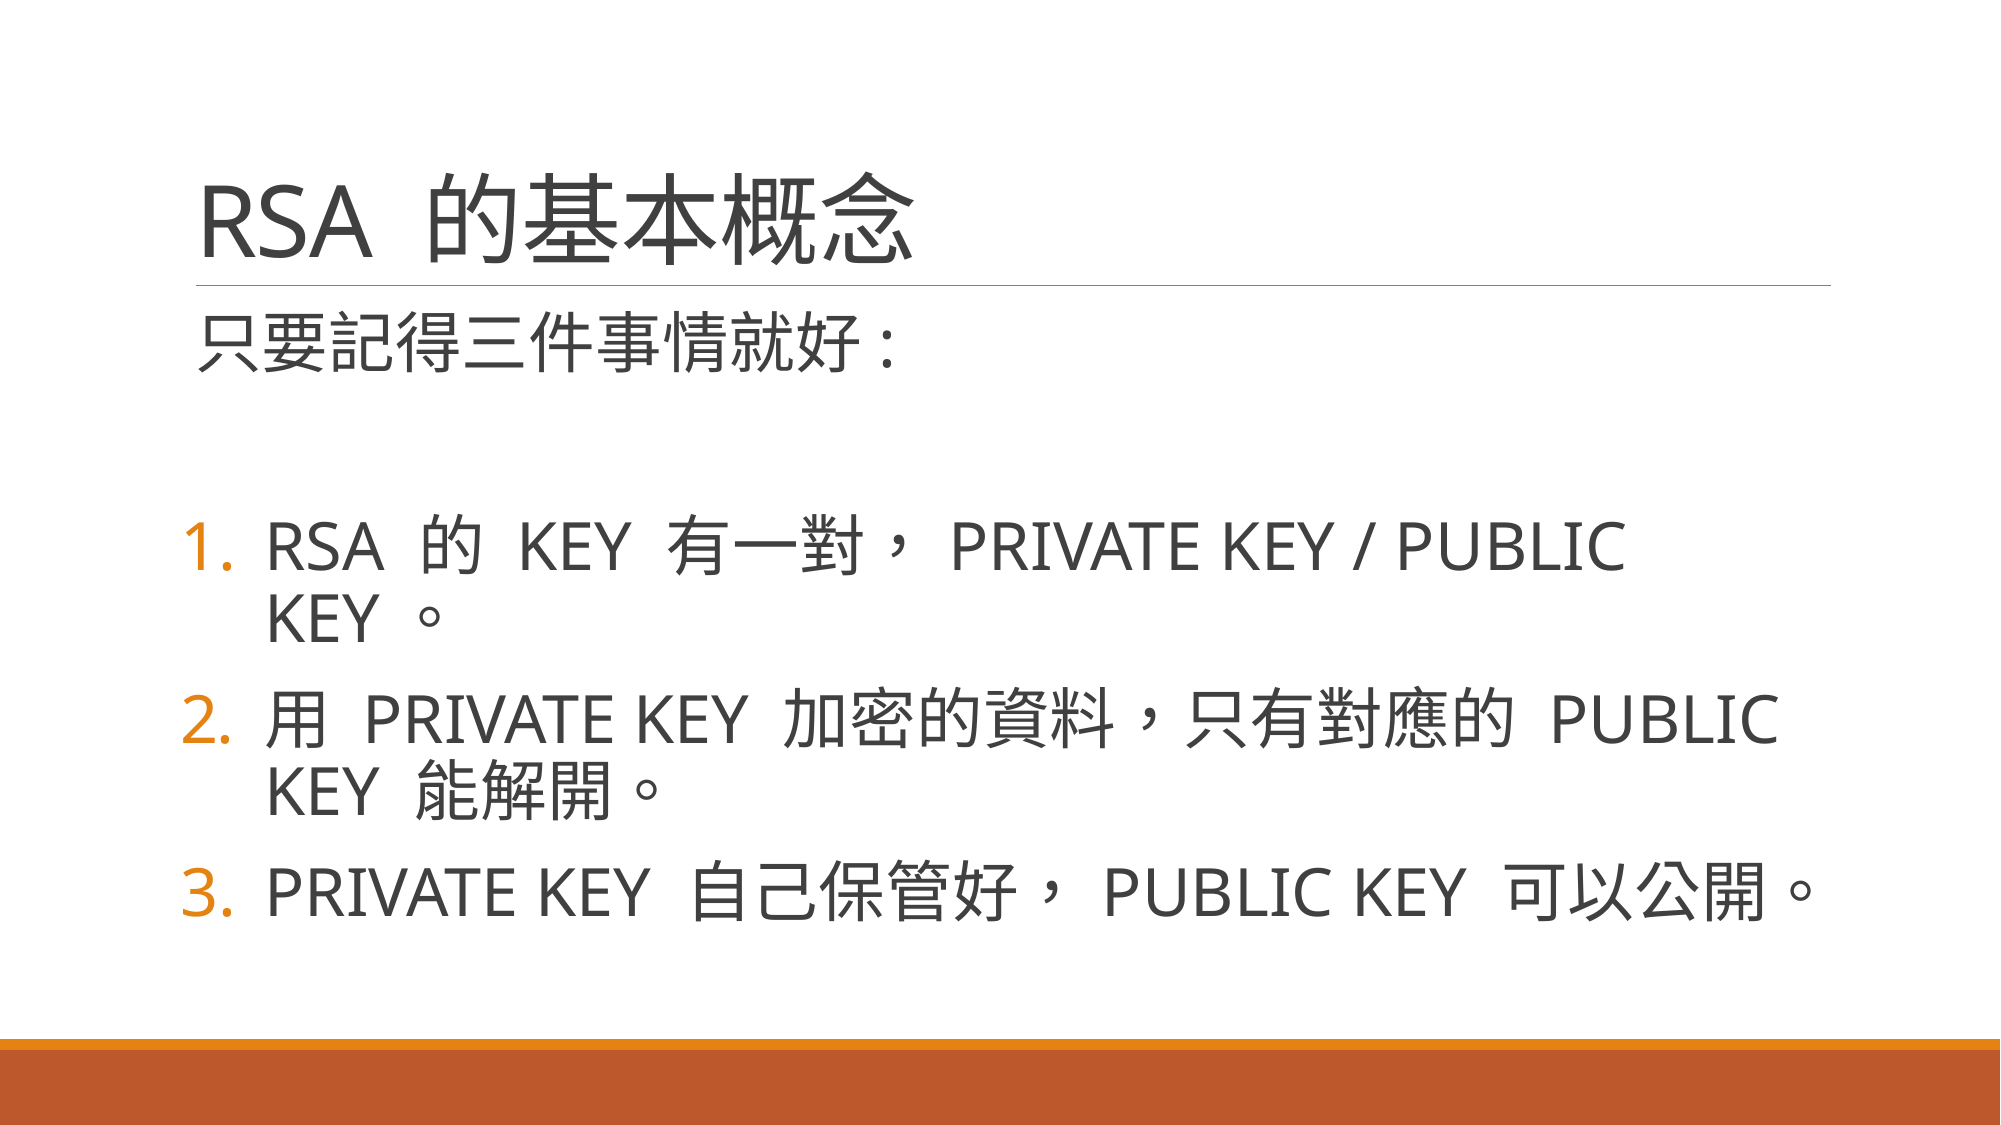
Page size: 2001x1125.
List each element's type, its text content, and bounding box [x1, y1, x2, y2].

list 只要記得三件事情就好: RSA 的 KEY 有一對，PRIVATE KEY / PUBLIC KEY。 用 PRIVATE KEY 加密的資料，只有對應的 PUBLIC KEY 能解開。 PRIVATE KEY 自己保管好，PUBLIC KEY 可以公開。 [180, 302, 1830, 963]
title RSA 的基本概念 [180, 47, 1830, 285]
